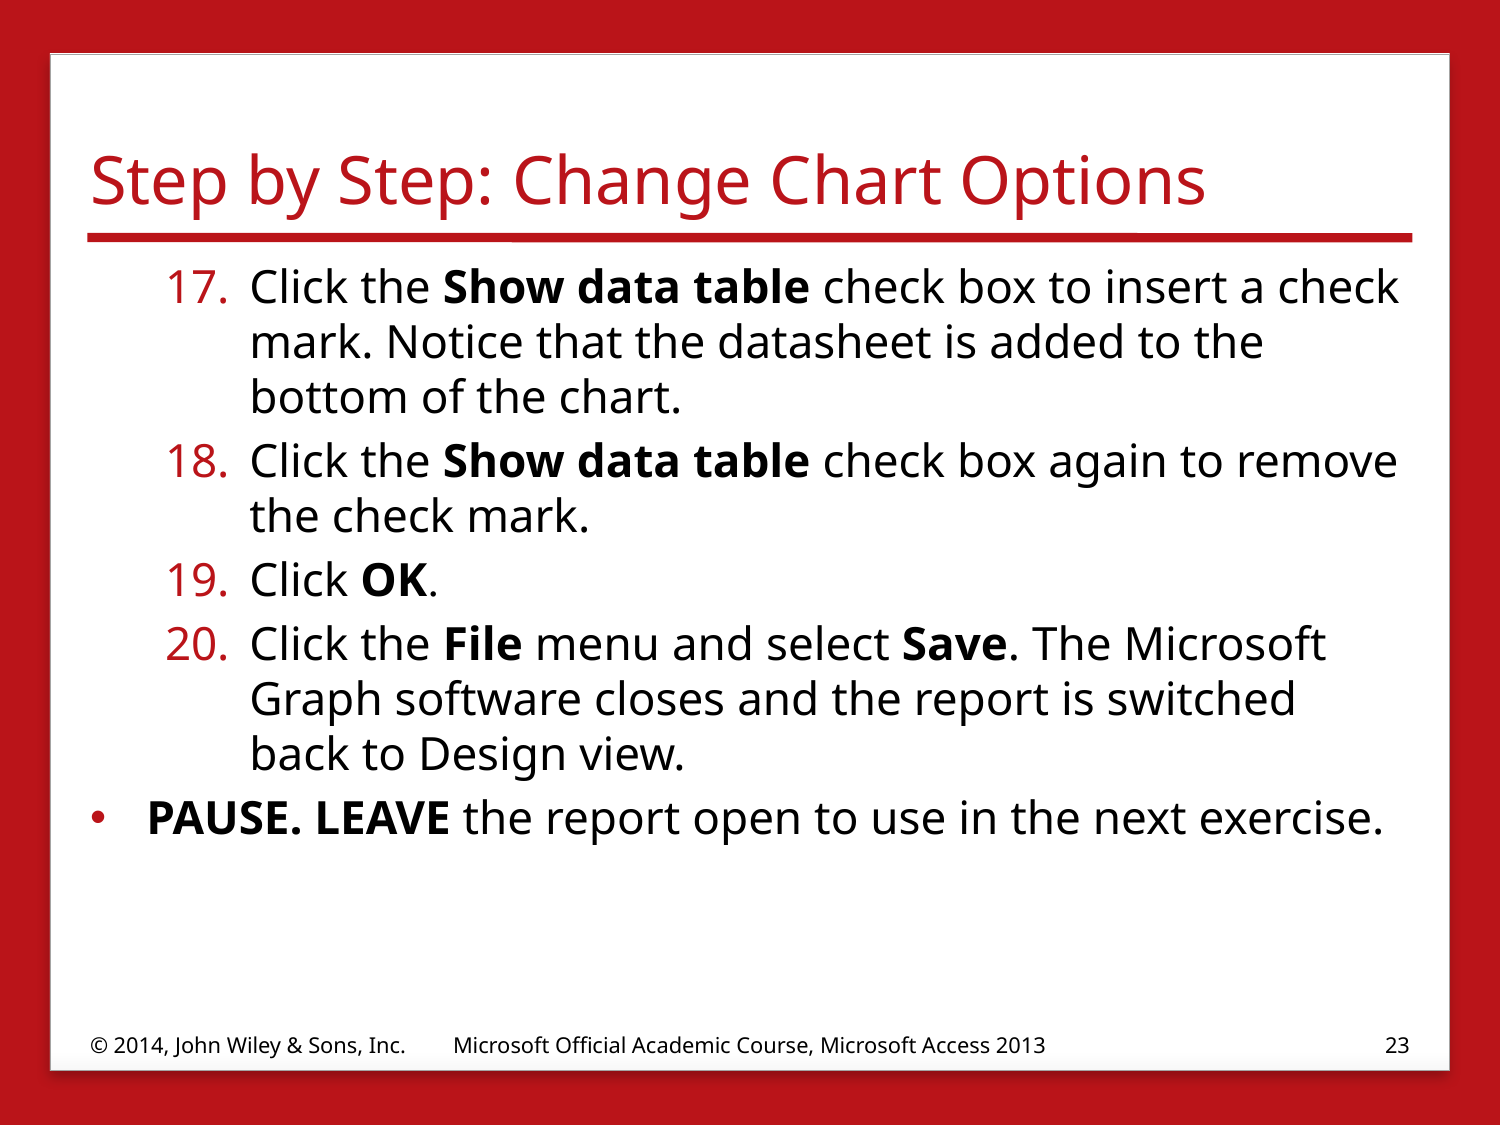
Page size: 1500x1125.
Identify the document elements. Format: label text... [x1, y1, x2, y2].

footer Microsoft Official Academic Course, Microsoft Access 2013 [431, 1024, 1069, 1103]
list Click the Show data table check box to insert a check mark. Notice that the datasheet is added to the bottom of the chart. Click the Show data table check box again to remove the check mark. Click OK. Click the File menu and select Save. The Microsoft Graph software closes and the report is switched back to Design view. PAUSE. LEAVE the report open to use in the next exercise. [75, 249, 1425, 1063]
slide_number © 2014, John Wiley & Sons, Inc. [74, 1024, 426, 1103]
title Step by Step: Change Chart Options [74, 74, 1426, 226]
slide_number 23 [1074, 1024, 1426, 1103]
